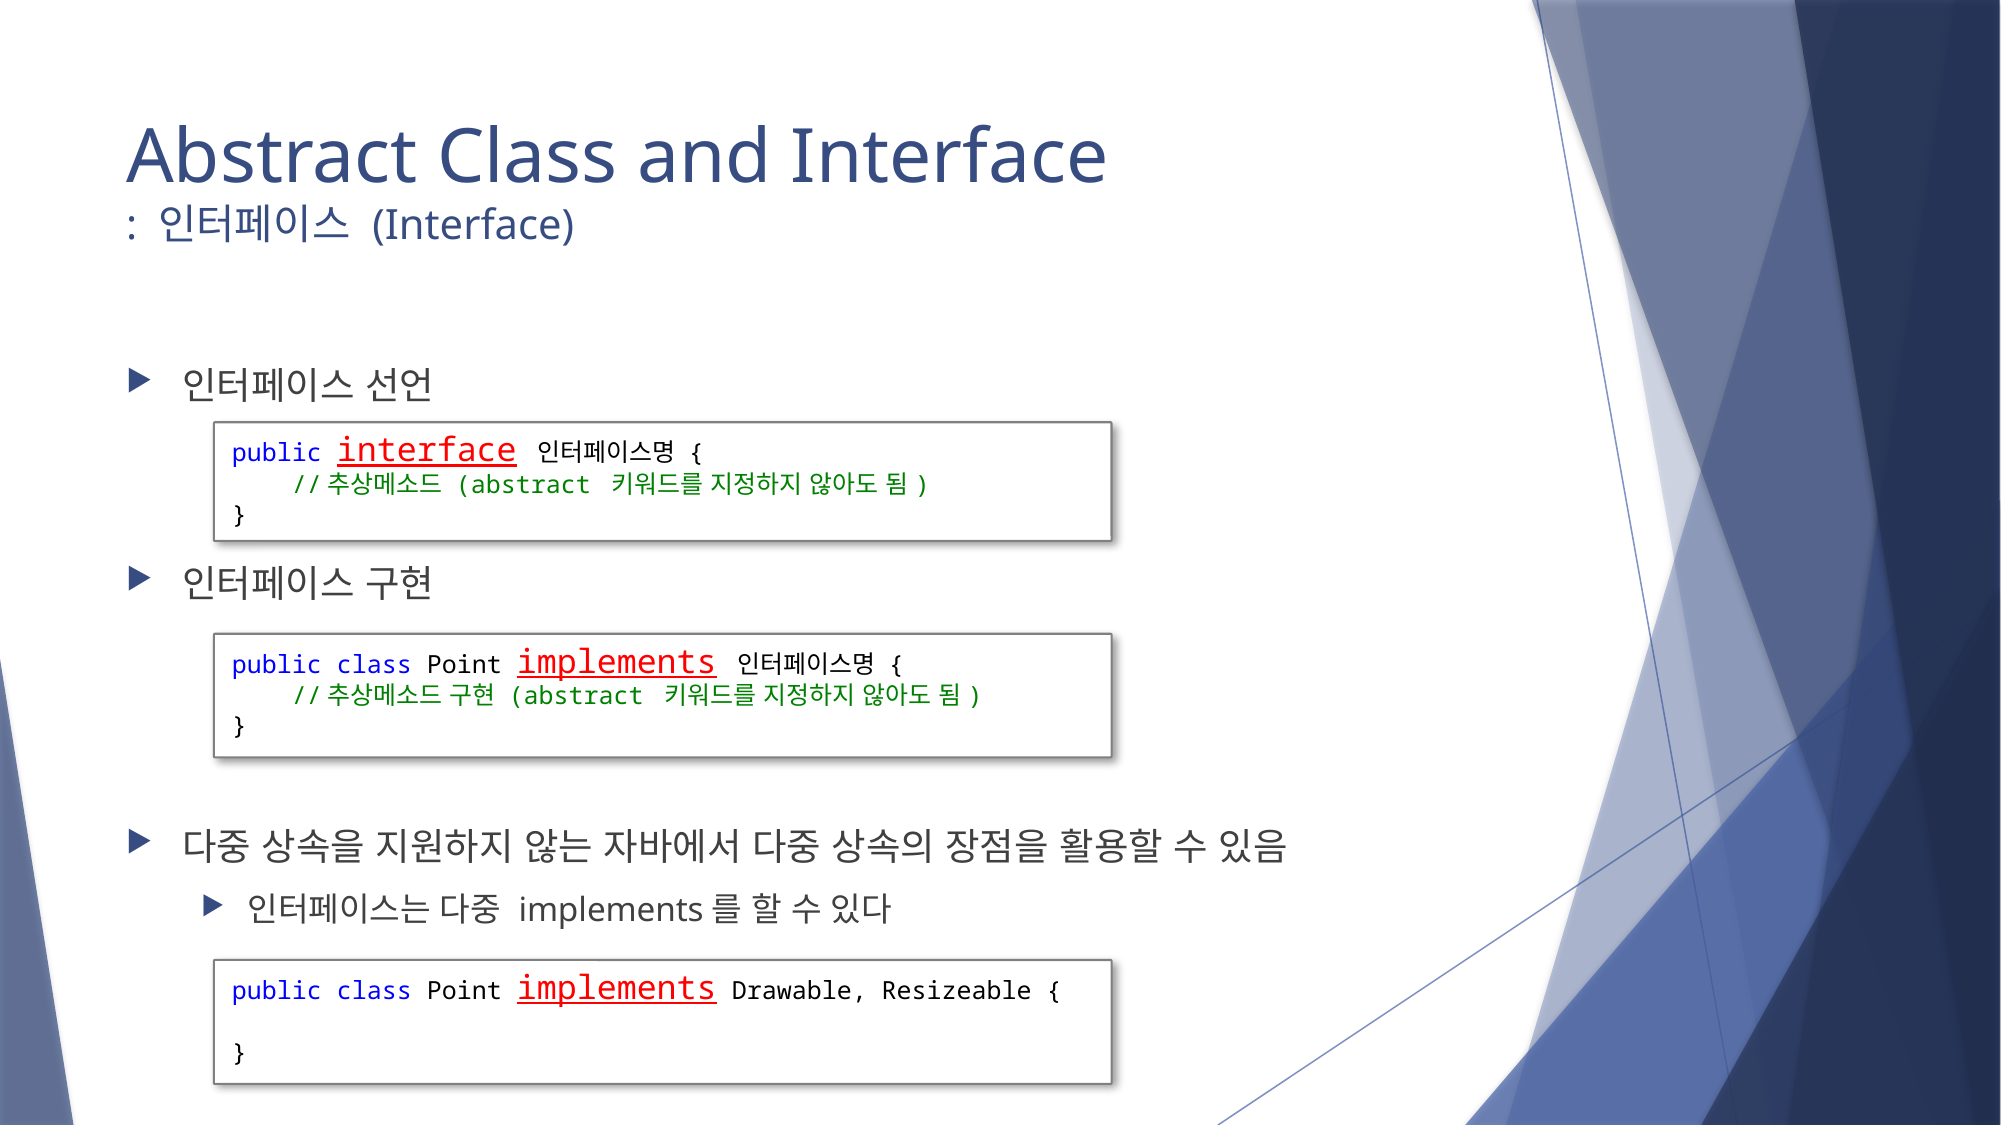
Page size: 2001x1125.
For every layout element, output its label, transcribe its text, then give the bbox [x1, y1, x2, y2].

text_box public class Point implements Drawable, Resizeable { } [212, 958, 1114, 1086]
title Abstract Class and Interface : 인터페이스 (Interface) [111, 99, 1522, 317]
text_box public class Point implements 인터페이스명 { //추상메소드 구현 (abstract 키워드를 지정하지 않아도 됨) } [212, 632, 1114, 759]
list 인터페이스 선언 인터페이스 구현 다중 상속을 지원하지 않는 자바에서 다중 상속의 장점을 활용할 수 있음 인터페이스는 다중 implements를 할 수 있다 [111, 354, 1522, 992]
text_box public interface 인터페이스명 { //추상메소드 (abstract 키워드를 지정하지 않아도 됨) } [212, 420, 1114, 543]
